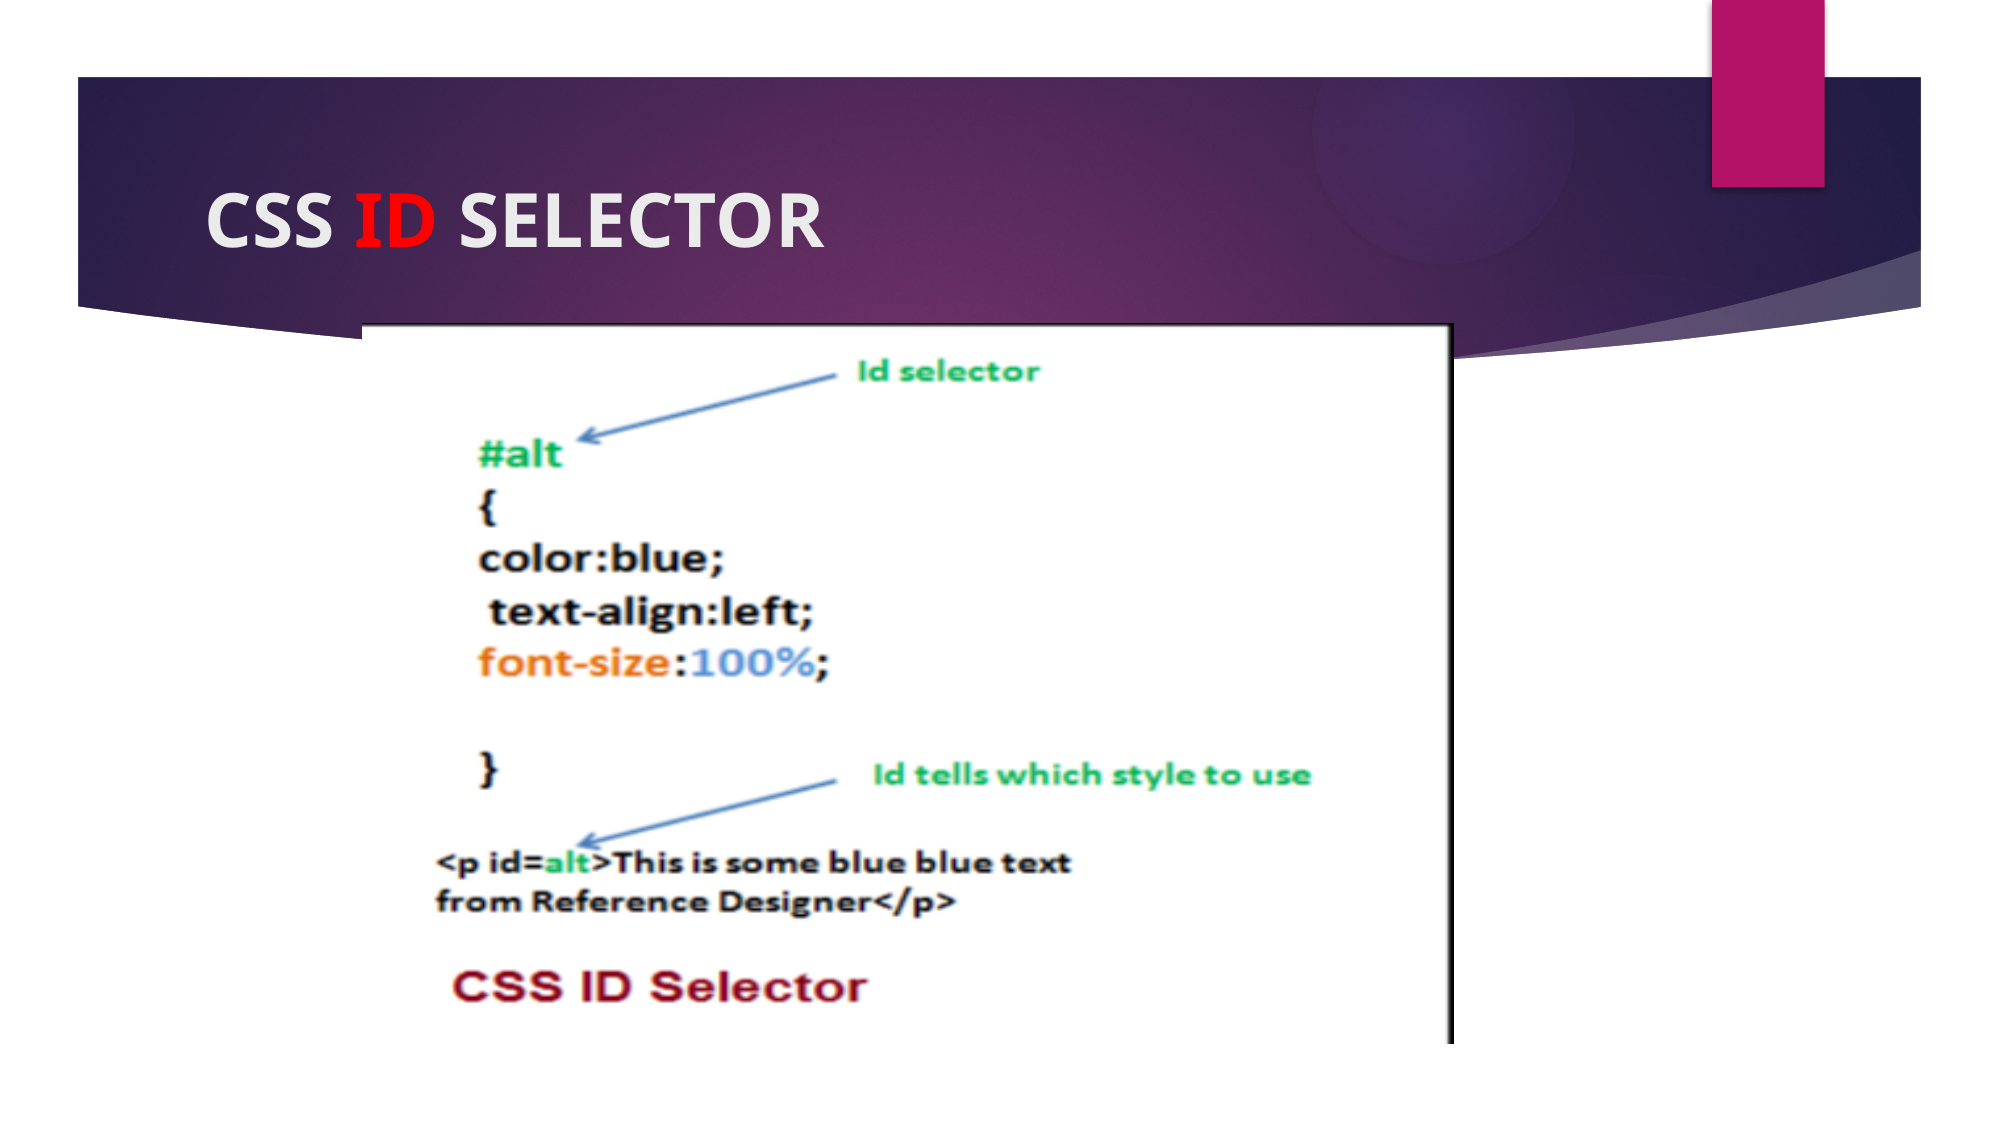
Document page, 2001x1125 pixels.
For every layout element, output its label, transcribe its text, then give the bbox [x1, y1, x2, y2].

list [361, 323, 1455, 1044]
title CSS ID SELECTOR [189, 159, 1627, 276]
